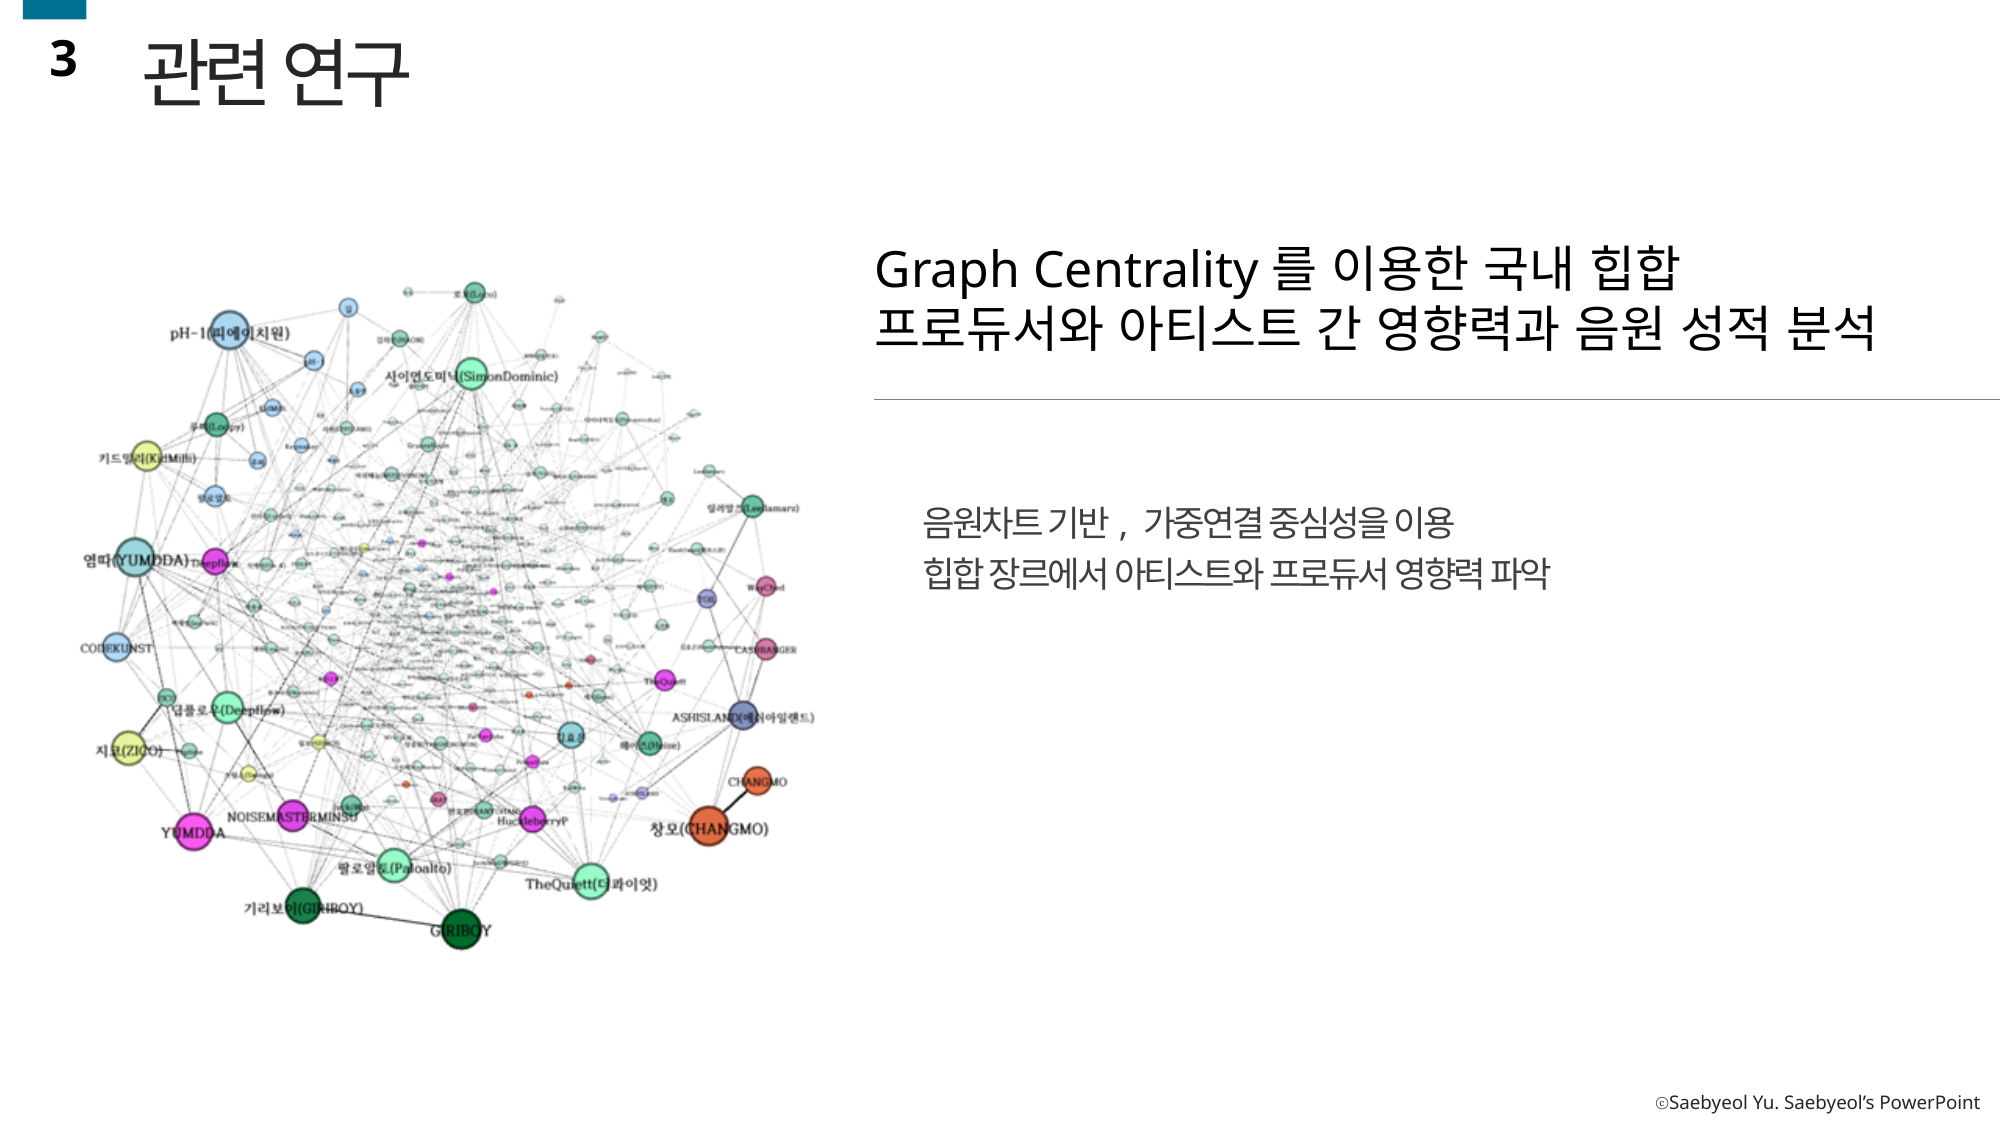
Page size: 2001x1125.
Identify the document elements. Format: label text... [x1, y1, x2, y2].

text_box Graph Centrality를 이용한 국내 힙합 프로듀서와 아티스트 간 영향력과 음원 성적 분석 [859, 230, 2000, 365]
picture [66, 258, 833, 978]
text_box 관련 연구 [126, 19, 429, 125]
text_box 3 [34, 19, 93, 95]
text_box [22, 0, 87, 21]
text_box 음원차트 기반, 가중연결 중심성을 이용 힙합 장르에서 아티스트와 프로듀서 영향력 파악 [907, 485, 1967, 602]
